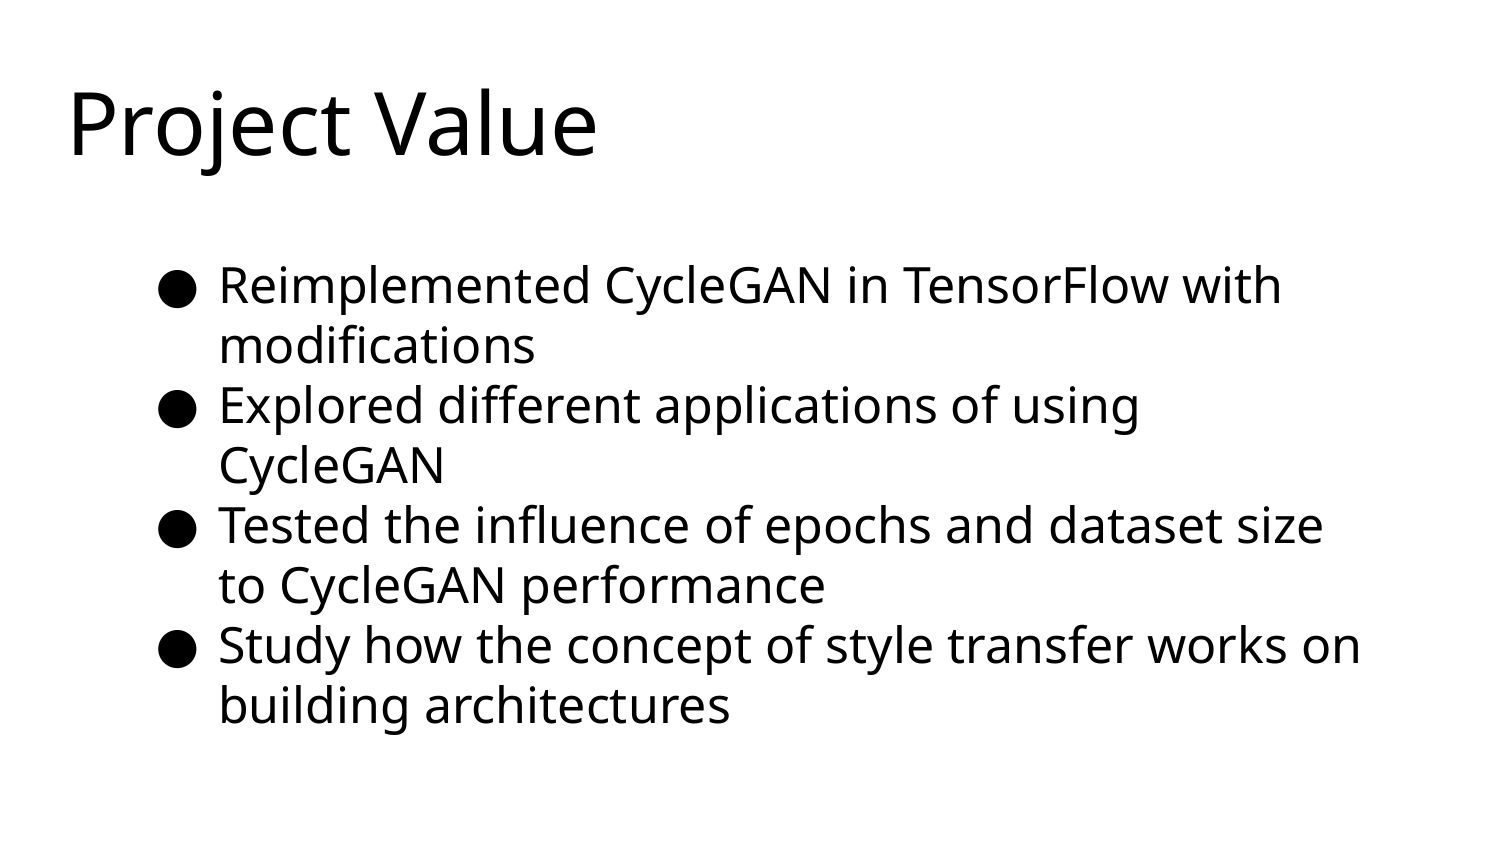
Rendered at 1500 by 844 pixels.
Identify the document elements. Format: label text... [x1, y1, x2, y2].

text_box Reimplemented CycleGAN in TensorFlow with modifications Explored different applications of using CycleGAN Tested the influence of epochs and dataset size to CycleGAN performance Study how the concept of style transfer works on building architectures [128, 238, 1396, 606]
title Project Value [51, 51, 1449, 189]
